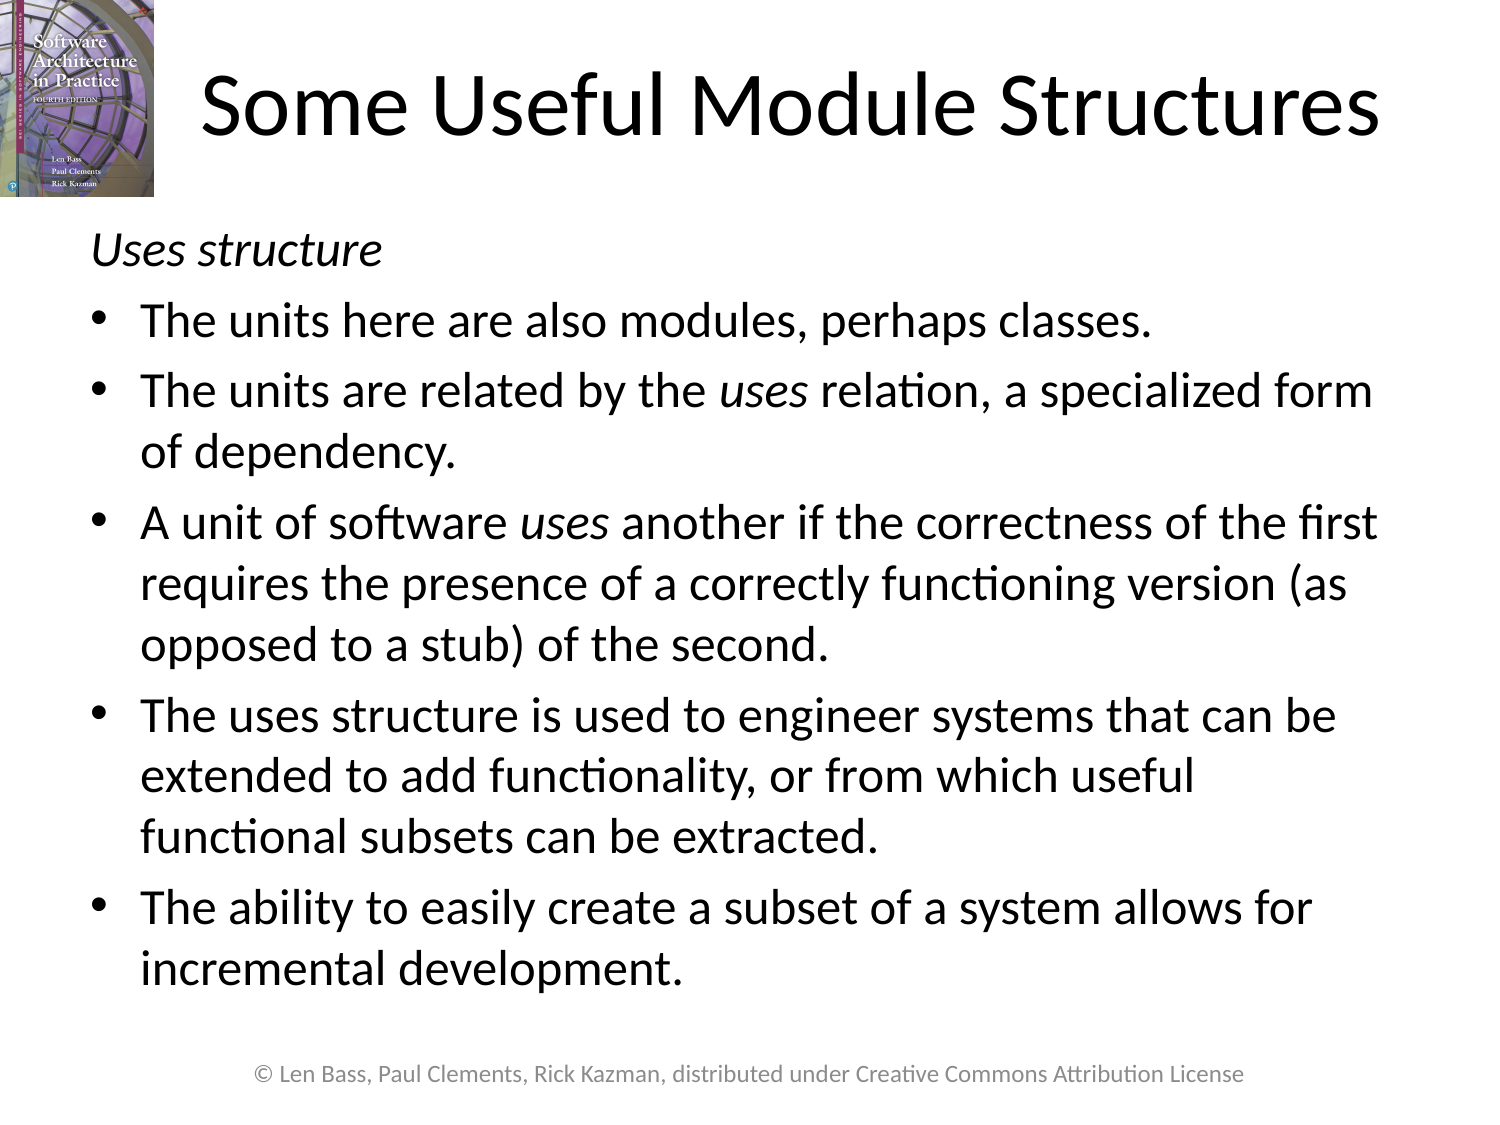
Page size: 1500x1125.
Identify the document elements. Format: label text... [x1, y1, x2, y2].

title Some Useful Module Structures [159, 45, 1425, 173]
footer © Len Bass, Paul Clements, Rick Kazman, distributed under Creative Commons Attribution License [230, 1042, 1270, 1103]
picture [0, 0, 154, 197]
list Uses structure The units here are also modules, perhaps classes. The units are related by the uses relation, a specialized form of dependency. A unit of software uses another if the correctness of the first requires the presence of a correctly functioning version (as opposed to a stub) of the second. The uses structure is used to engineer systems that can be extended to add functionality, or from which useful functional subsets can be extracted. The ability to easily create a subset of a system allows for incremental development. [75, 208, 1425, 1005]
